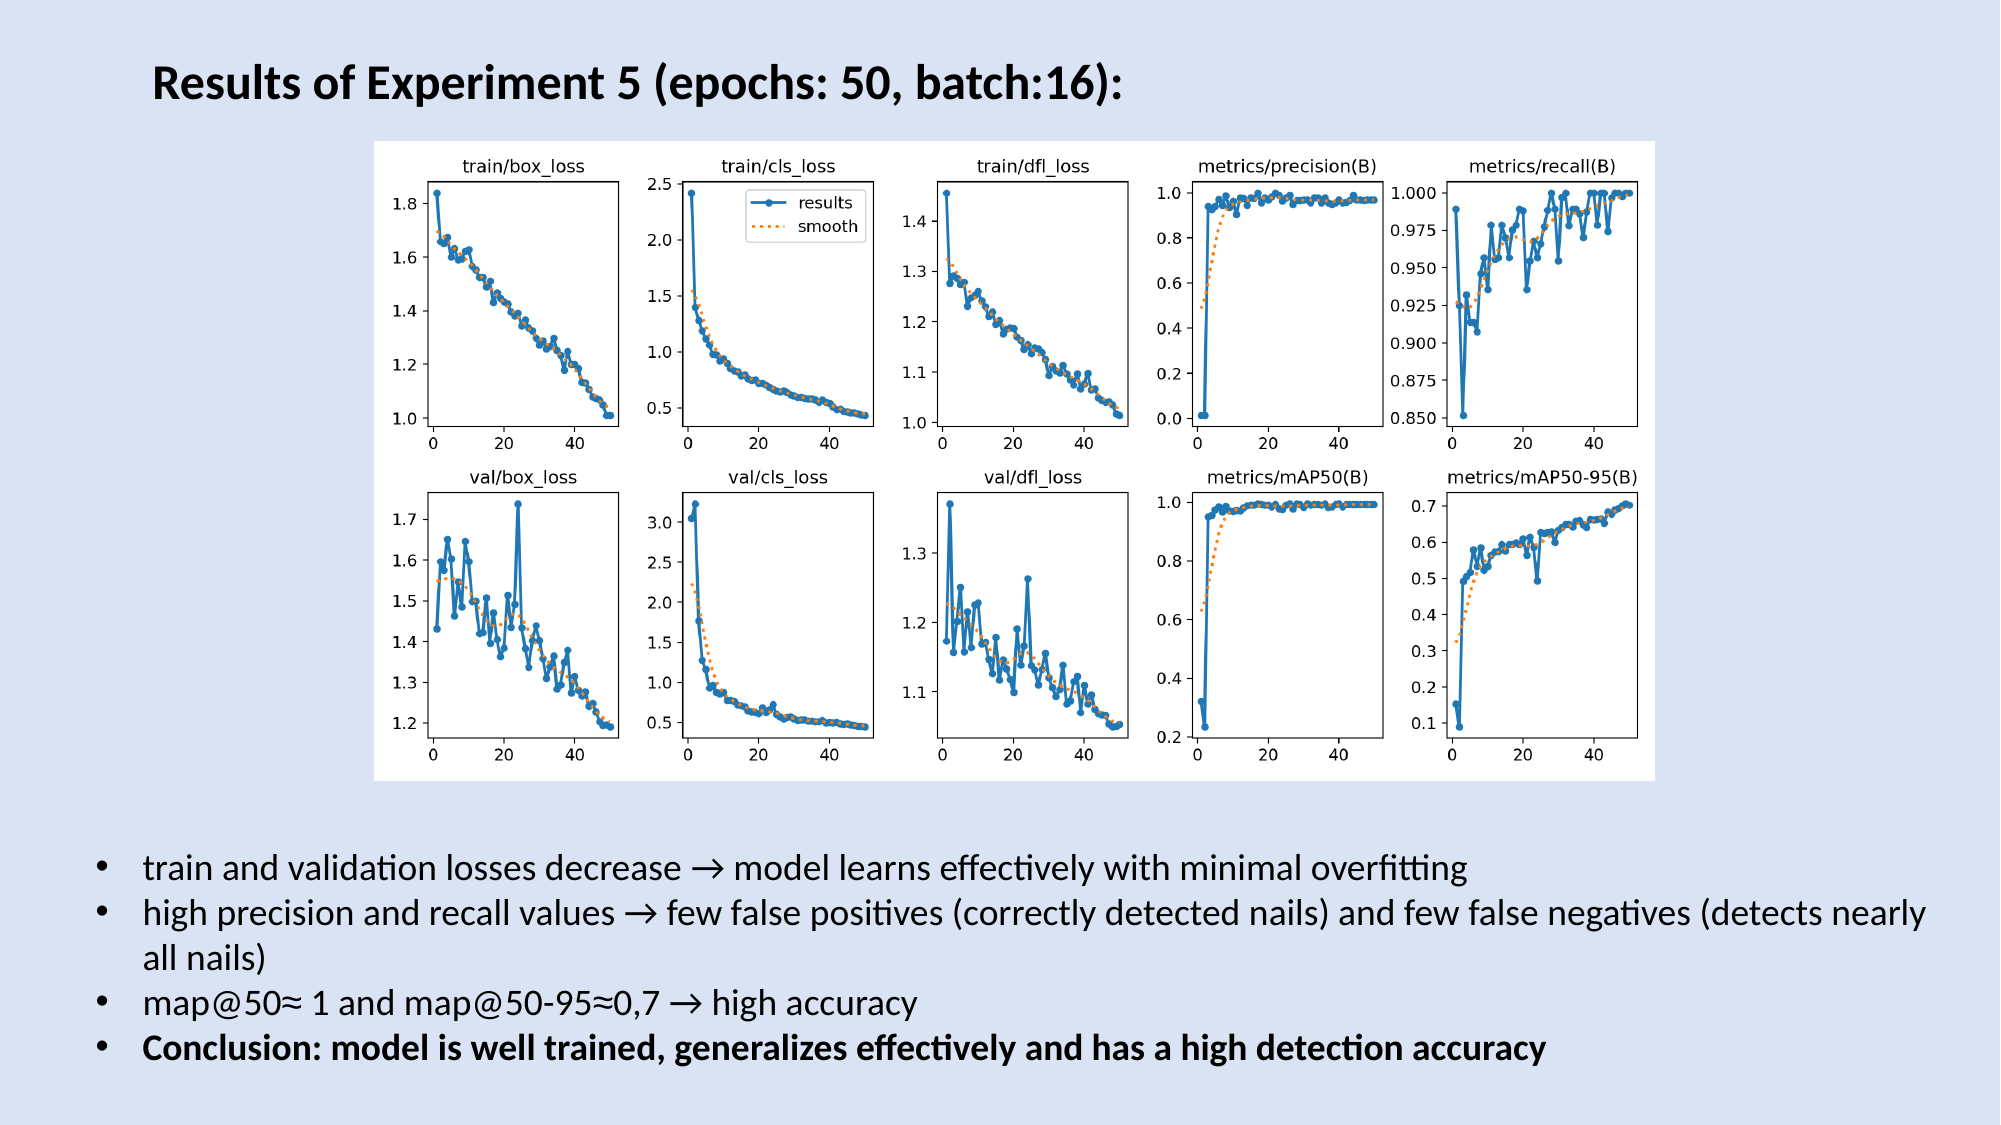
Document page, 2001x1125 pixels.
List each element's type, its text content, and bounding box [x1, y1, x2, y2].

picture [374, 141, 1655, 781]
title Results of Experiment 5 (epochs: 50, batch:16): [137, 0, 1863, 192]
text_box train and validation losses decrease → model learns effectively with minimal overfitting high precision and recall values → few false positives (correctly detected nails) and few false negatives (detects nearly all nails) map@50≈ 1 and map@50-95≈0,7 → high accuracy Conclusion: model is well trained, generalizes effectively and has a high detection accuracy [80, 835, 1948, 1076]
